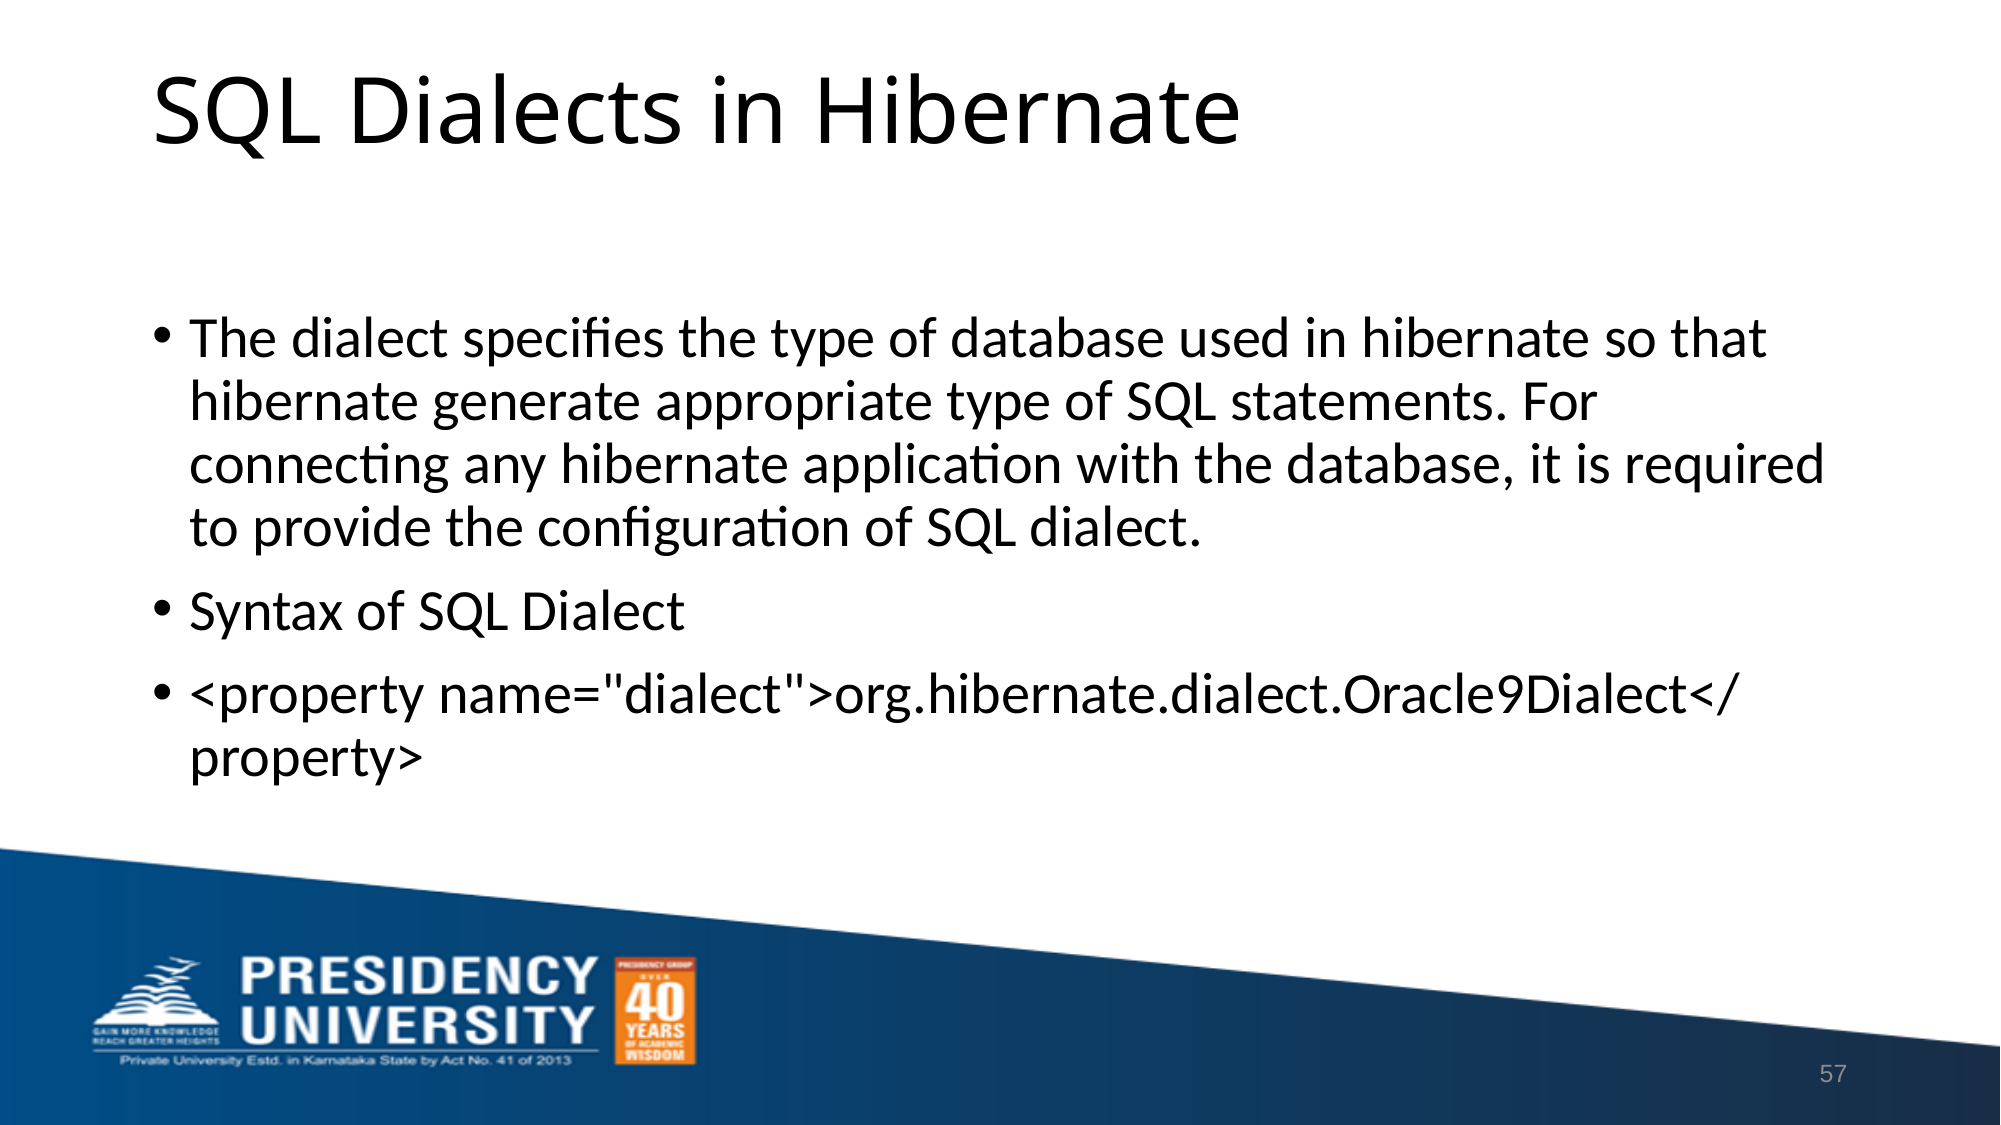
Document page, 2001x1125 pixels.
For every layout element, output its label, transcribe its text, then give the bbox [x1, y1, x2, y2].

title SQL Dialects in Hibernate [137, 59, 1863, 278]
picture [0, 845, 2000, 1125]
list The dialect specifies the type of database used in hibernate so that hibernate generate appropriate type of SQL statements. For connecting any hibernate application with the database, it is required to provide the configuration of SQL dialect. Syntax of SQL Dialect <property name="dialect">org.hibernate.dialect.Oracle9Dialect</property> [137, 299, 1863, 1014]
slide_number 57 [1412, 1042, 1863, 1103]
